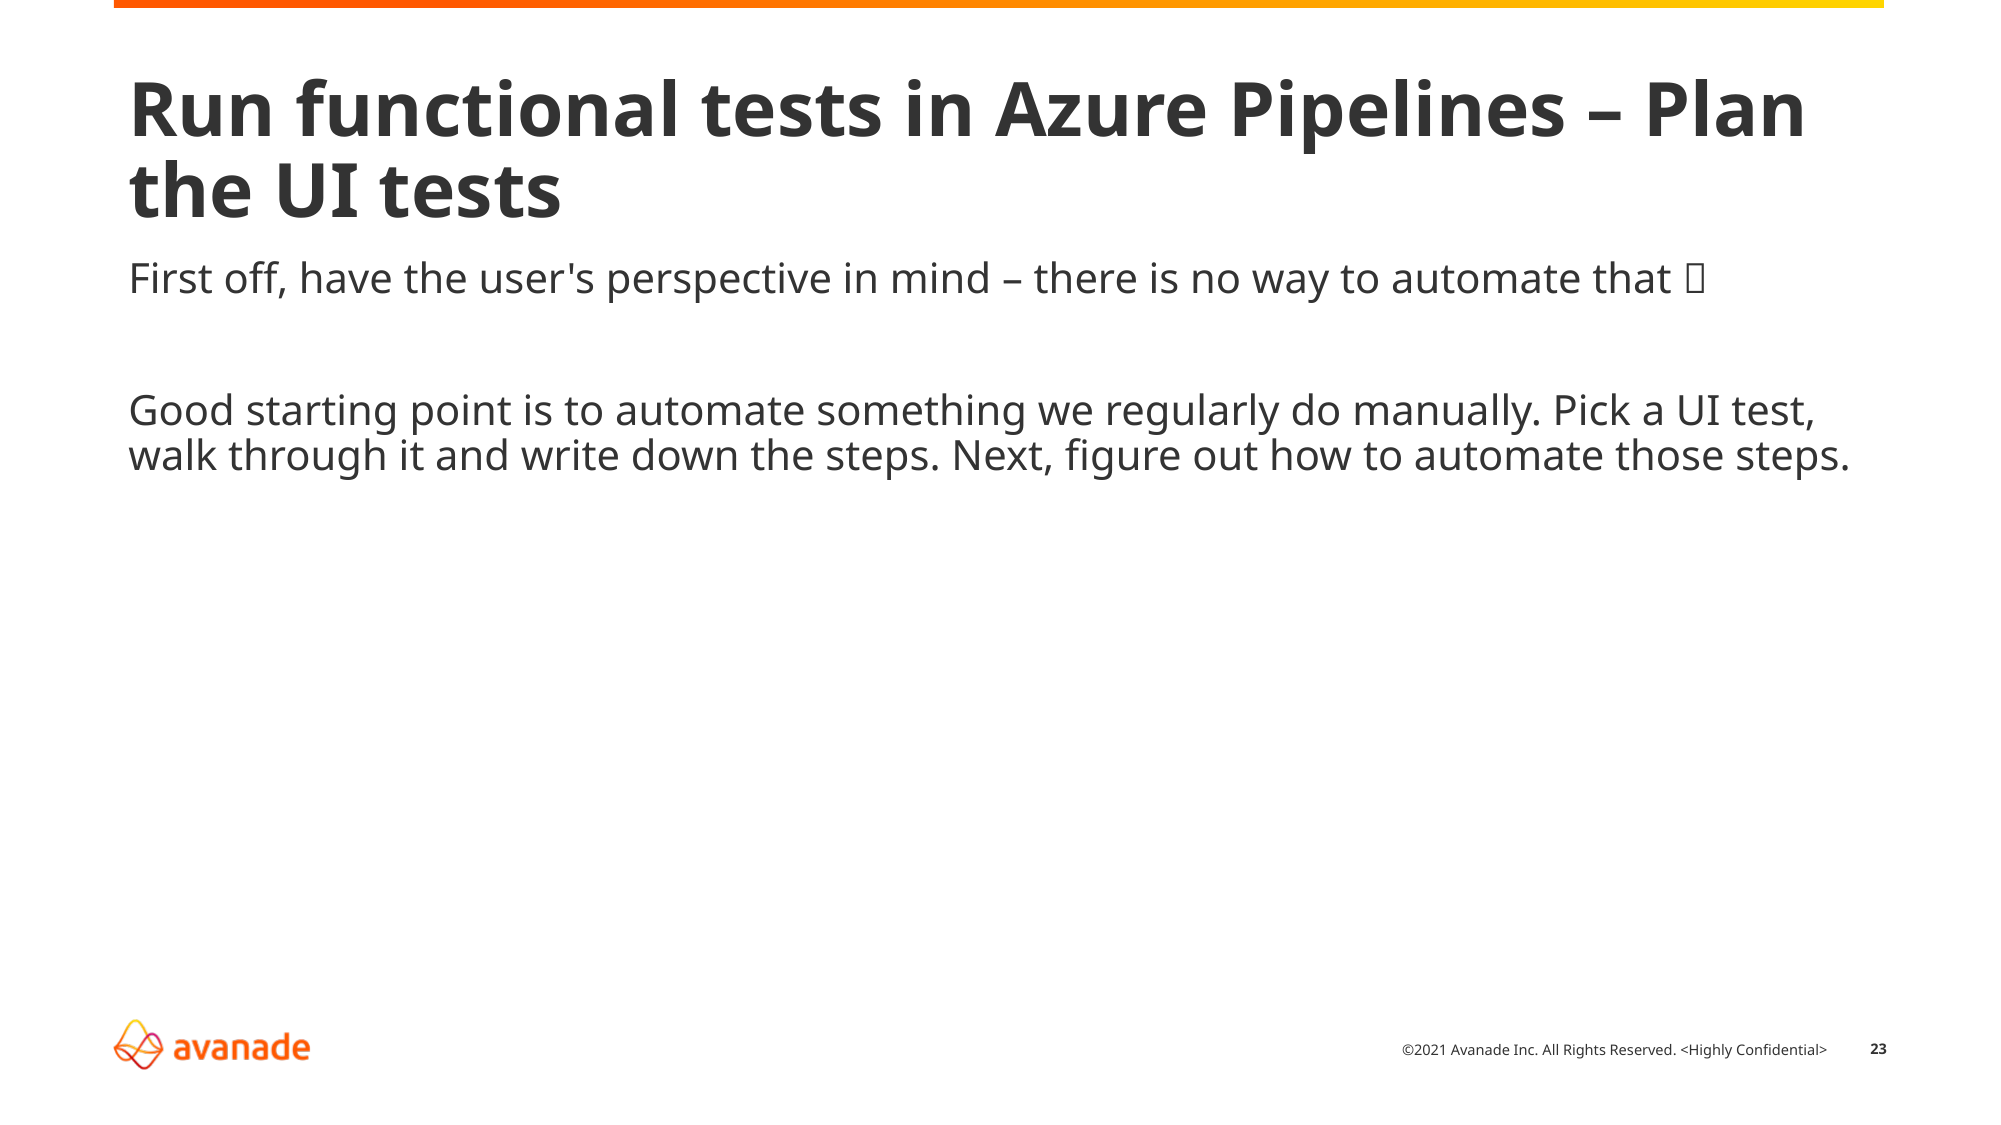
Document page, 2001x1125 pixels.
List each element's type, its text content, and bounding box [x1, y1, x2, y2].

picture [93, 999, 339, 1090]
list First off, have the user's perspective in mind – there is no way to automate that  Good starting point is to automate something we regularly do manually. Pick a UI test, walk through it and write down the steps. Next, figure out how to automate those steps. [113, 249, 1883, 964]
title Run functional tests in Azure Pipelines – Plan the UI tests [113, 64, 1883, 228]
